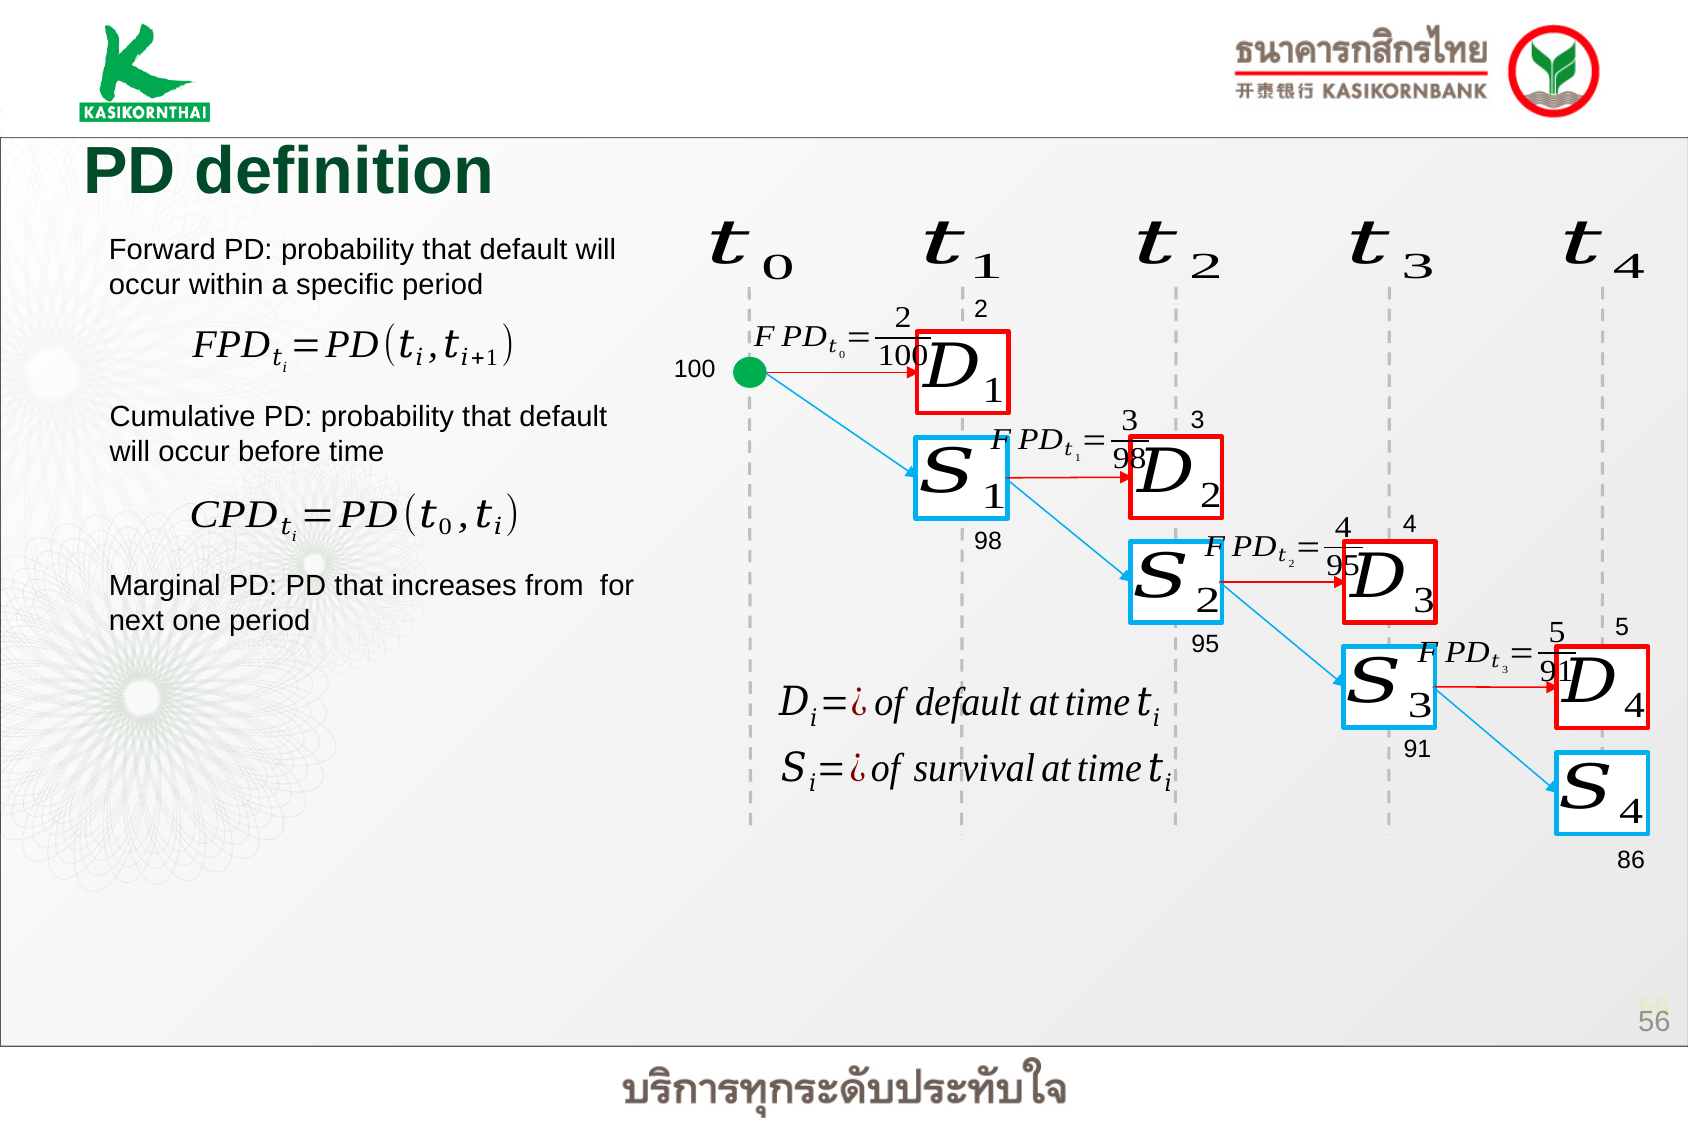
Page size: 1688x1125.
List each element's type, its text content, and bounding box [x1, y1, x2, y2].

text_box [1219, 581, 1347, 688]
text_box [764, 372, 919, 479]
picture [1233, 23, 1601, 120]
text_box 4 [1393, 500, 1462, 546]
text_box 95 [1182, 620, 1214, 665]
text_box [1004, 477, 1133, 583]
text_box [1432, 686, 1559, 794]
text_box 5 [1608, 603, 1650, 648]
text_box 3 [1182, 395, 1230, 441]
text_box 98 [968, 517, 999, 563]
text_box 2 [959, 285, 1017, 331]
text_box Forward PD: probability that default will occur within a specific period [94, 222, 655, 308]
text_box 91 [1393, 725, 1427, 771]
text_box 86 [1602, 836, 1665, 881]
text_box 100 [646, 344, 743, 390]
picture [0, 1049, 1688, 1125]
text_box PD definition [67, 135, 721, 198]
text_box [755, 357, 767, 388]
picture [79, 23, 210, 122]
